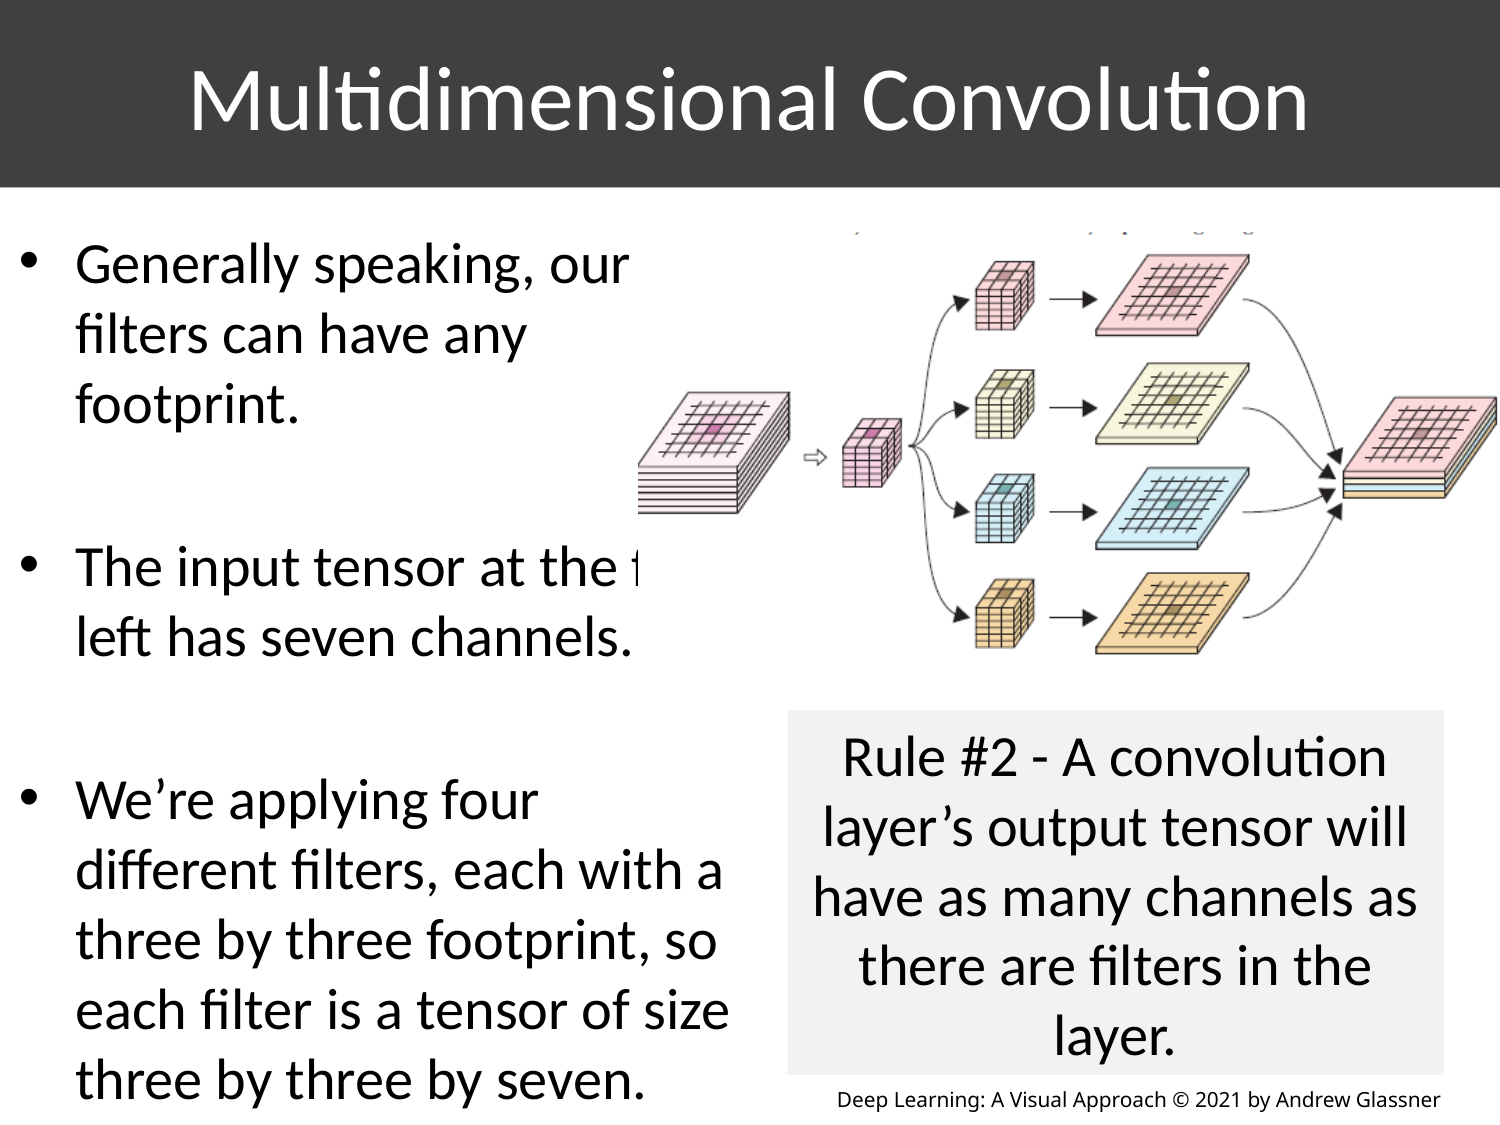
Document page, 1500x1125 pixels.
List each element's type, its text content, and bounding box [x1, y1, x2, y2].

title Multidimensional Convolution [0, 0, 1500, 188]
list Generally speaking, our filters can have any footprint. The input tensor at the far left has seven channels. We’re applying four different filters, each with a three by three footprint, so each filter is a tensor of size three by three by seven. [3, 217, 750, 1075]
text_box Deep Learning: A Visual Approach © 2021 by Andrew Glassner [822, 1078, 1497, 1119]
picture [638, 231, 1500, 674]
text_box Rule #2 - A convolution layer’s output tensor will have as many channels as there are filters in the layer. [787, 710, 1444, 1075]
